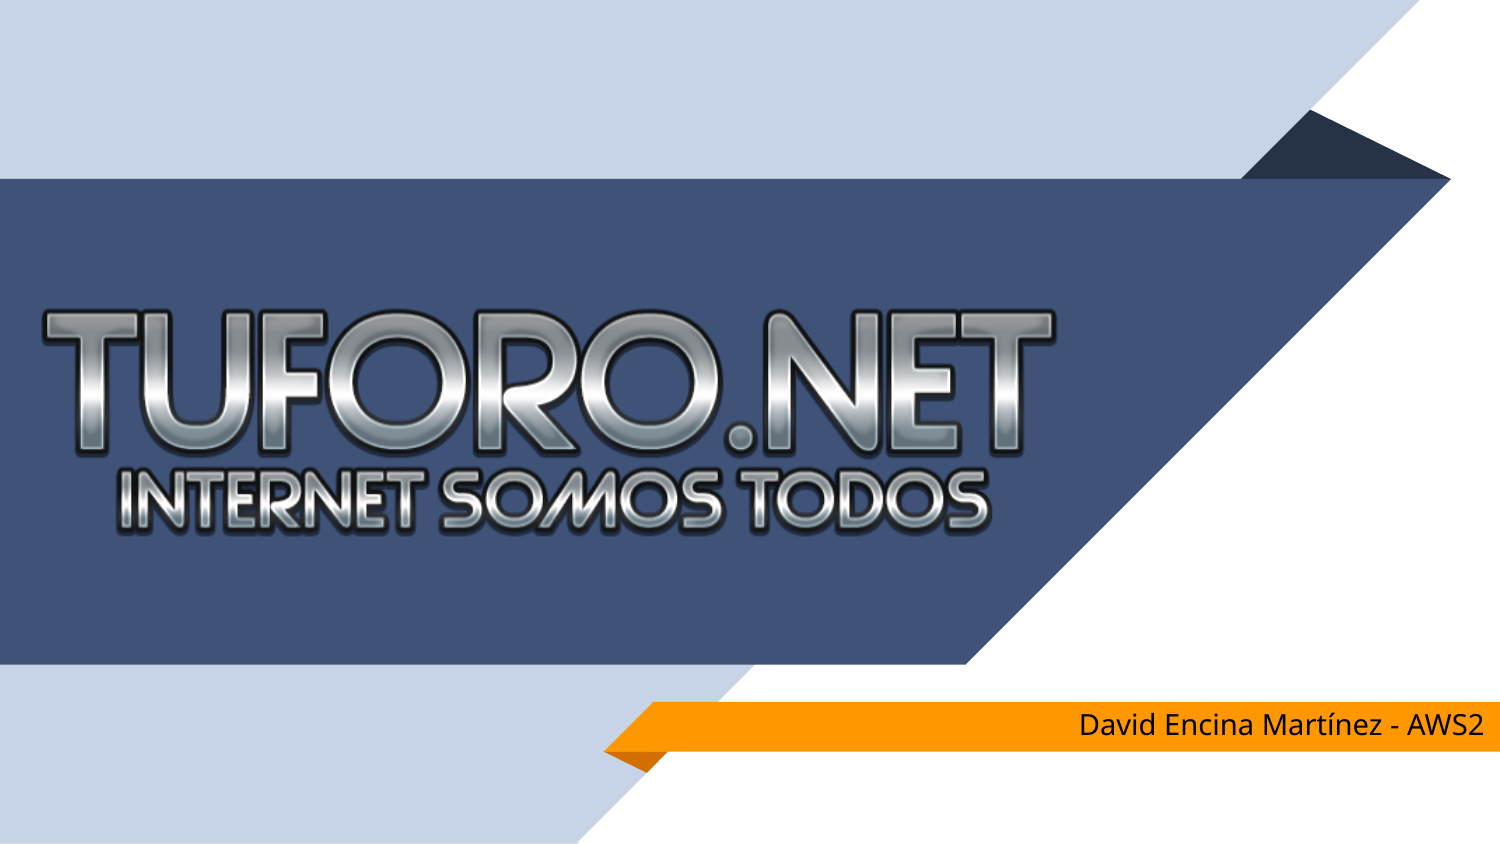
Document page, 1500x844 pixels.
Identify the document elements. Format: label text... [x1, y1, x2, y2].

text_box David Encina Martínez - AWS2 [952, 693, 1500, 720]
picture [32, 299, 1068, 545]
